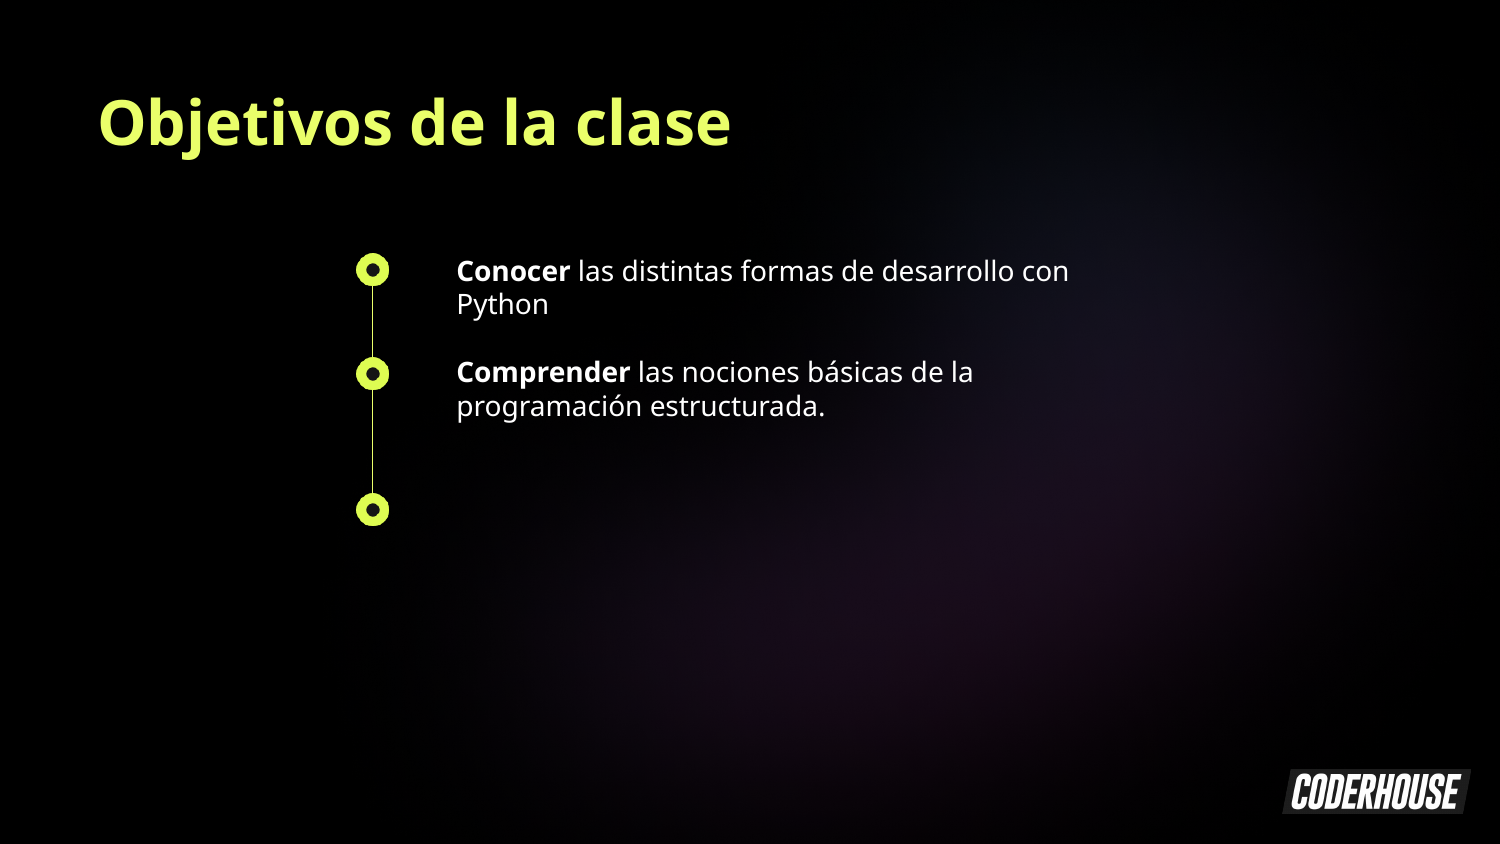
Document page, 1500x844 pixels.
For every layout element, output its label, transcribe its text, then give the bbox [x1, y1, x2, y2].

text_box Objetivos de la clase [82, 76, 1418, 175]
picture [0, 0, 1500, 844]
text_box Conocer las distintas formas de desarrollo con Python Comprender las nociones básicas de la programación estructurada. [441, 238, 1144, 471]
